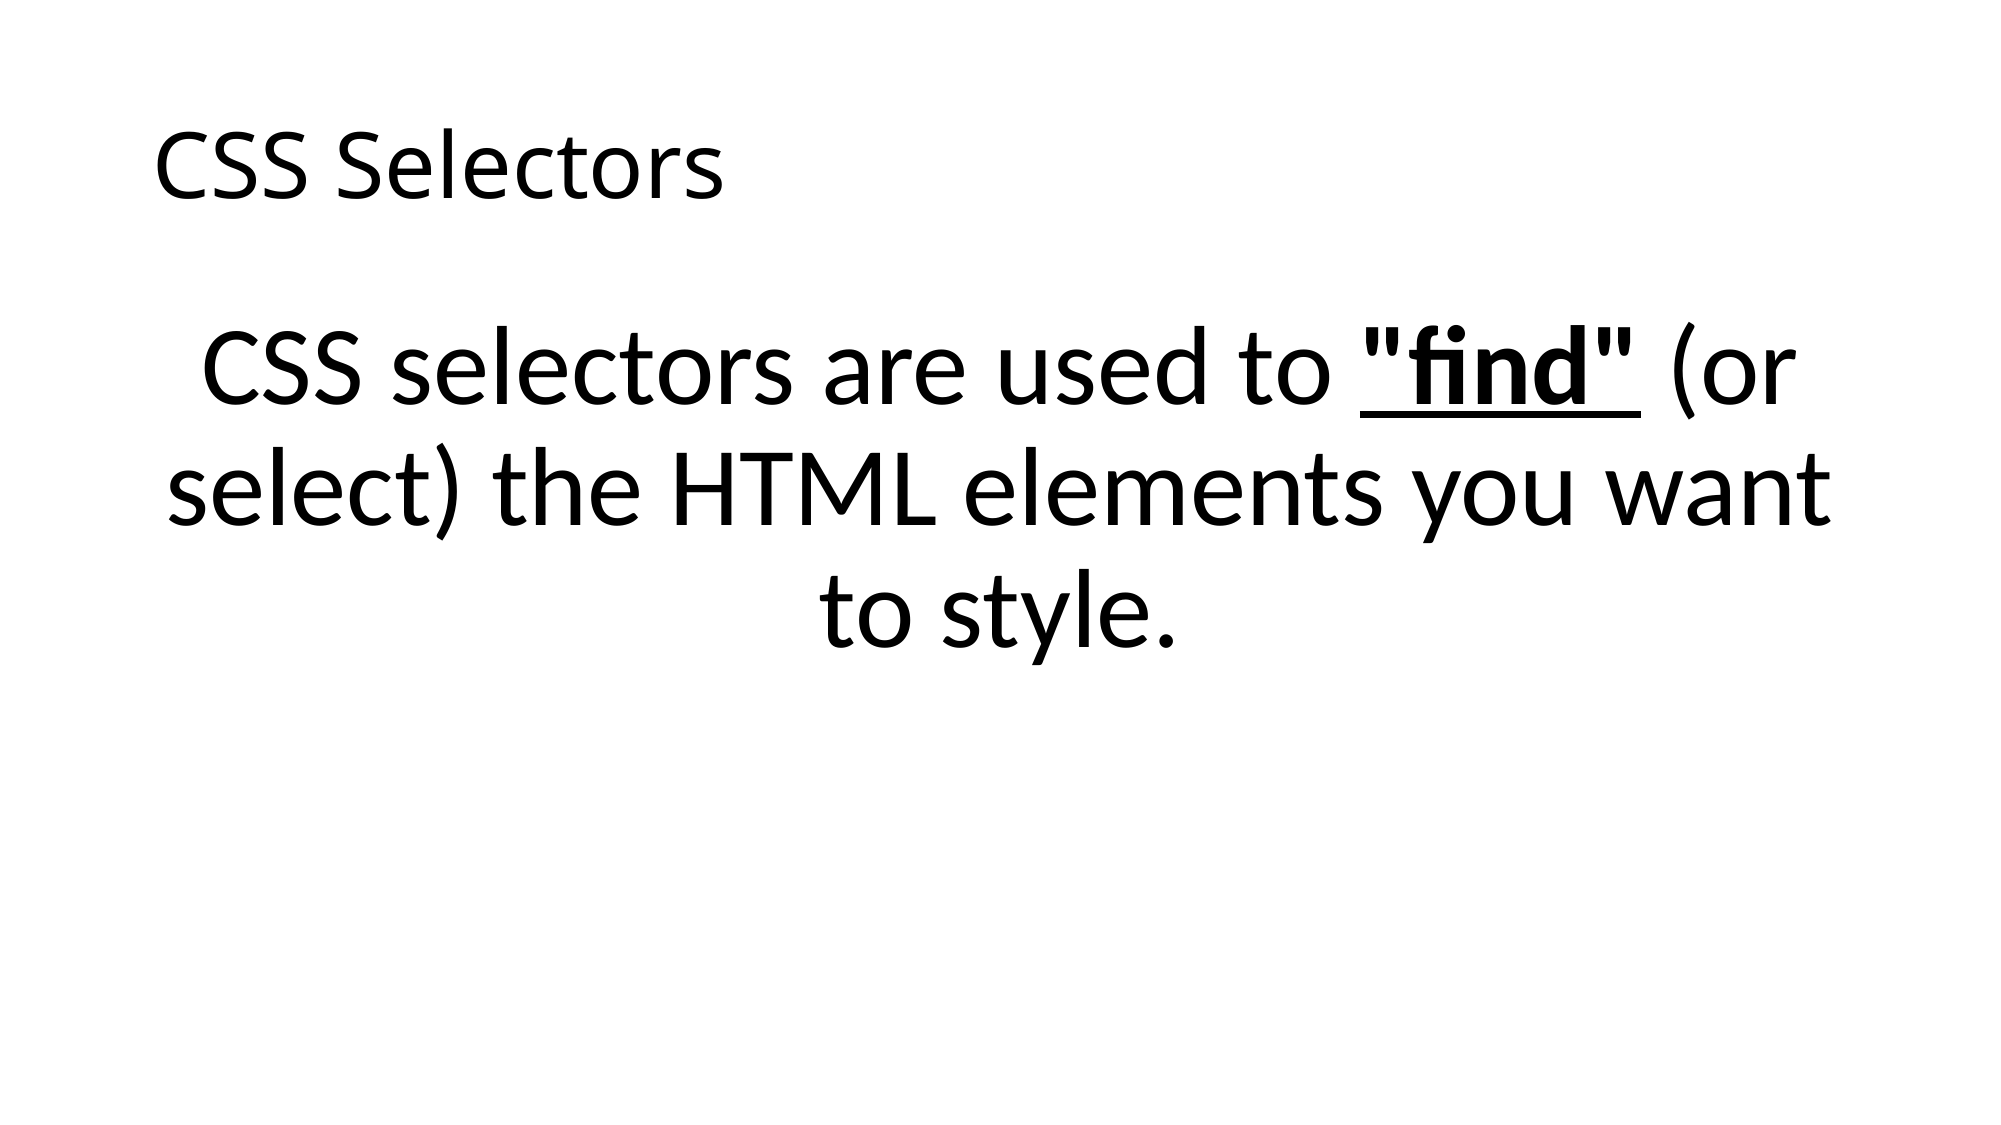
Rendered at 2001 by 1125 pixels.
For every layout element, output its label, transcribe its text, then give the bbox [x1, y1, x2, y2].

list CSS selectors are used to "find" (or select) the HTML elements you want to style. [137, 299, 1863, 1014]
title CSS Selectors [137, 59, 1863, 278]
